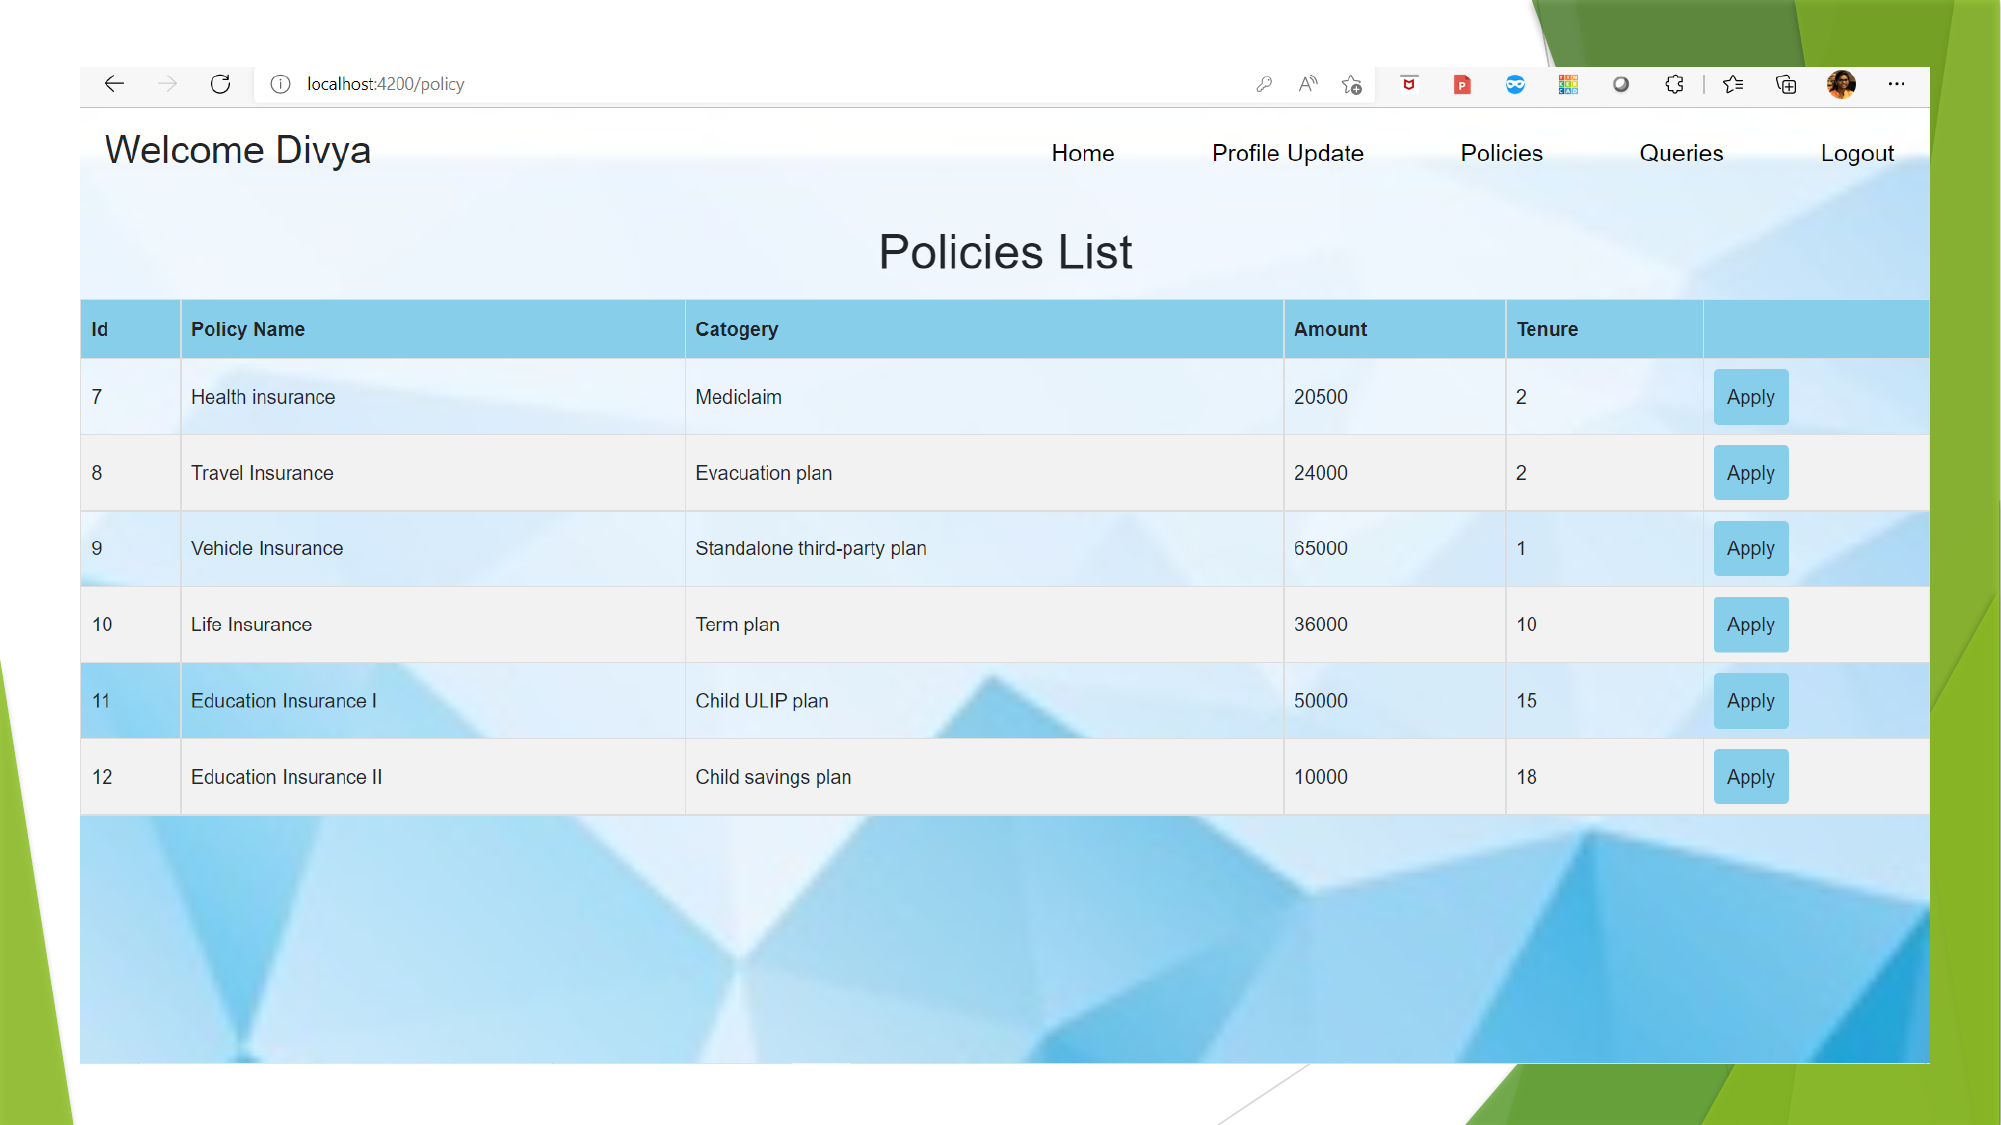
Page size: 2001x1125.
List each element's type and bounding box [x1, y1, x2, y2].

picture [79, 66, 1931, 1064]
